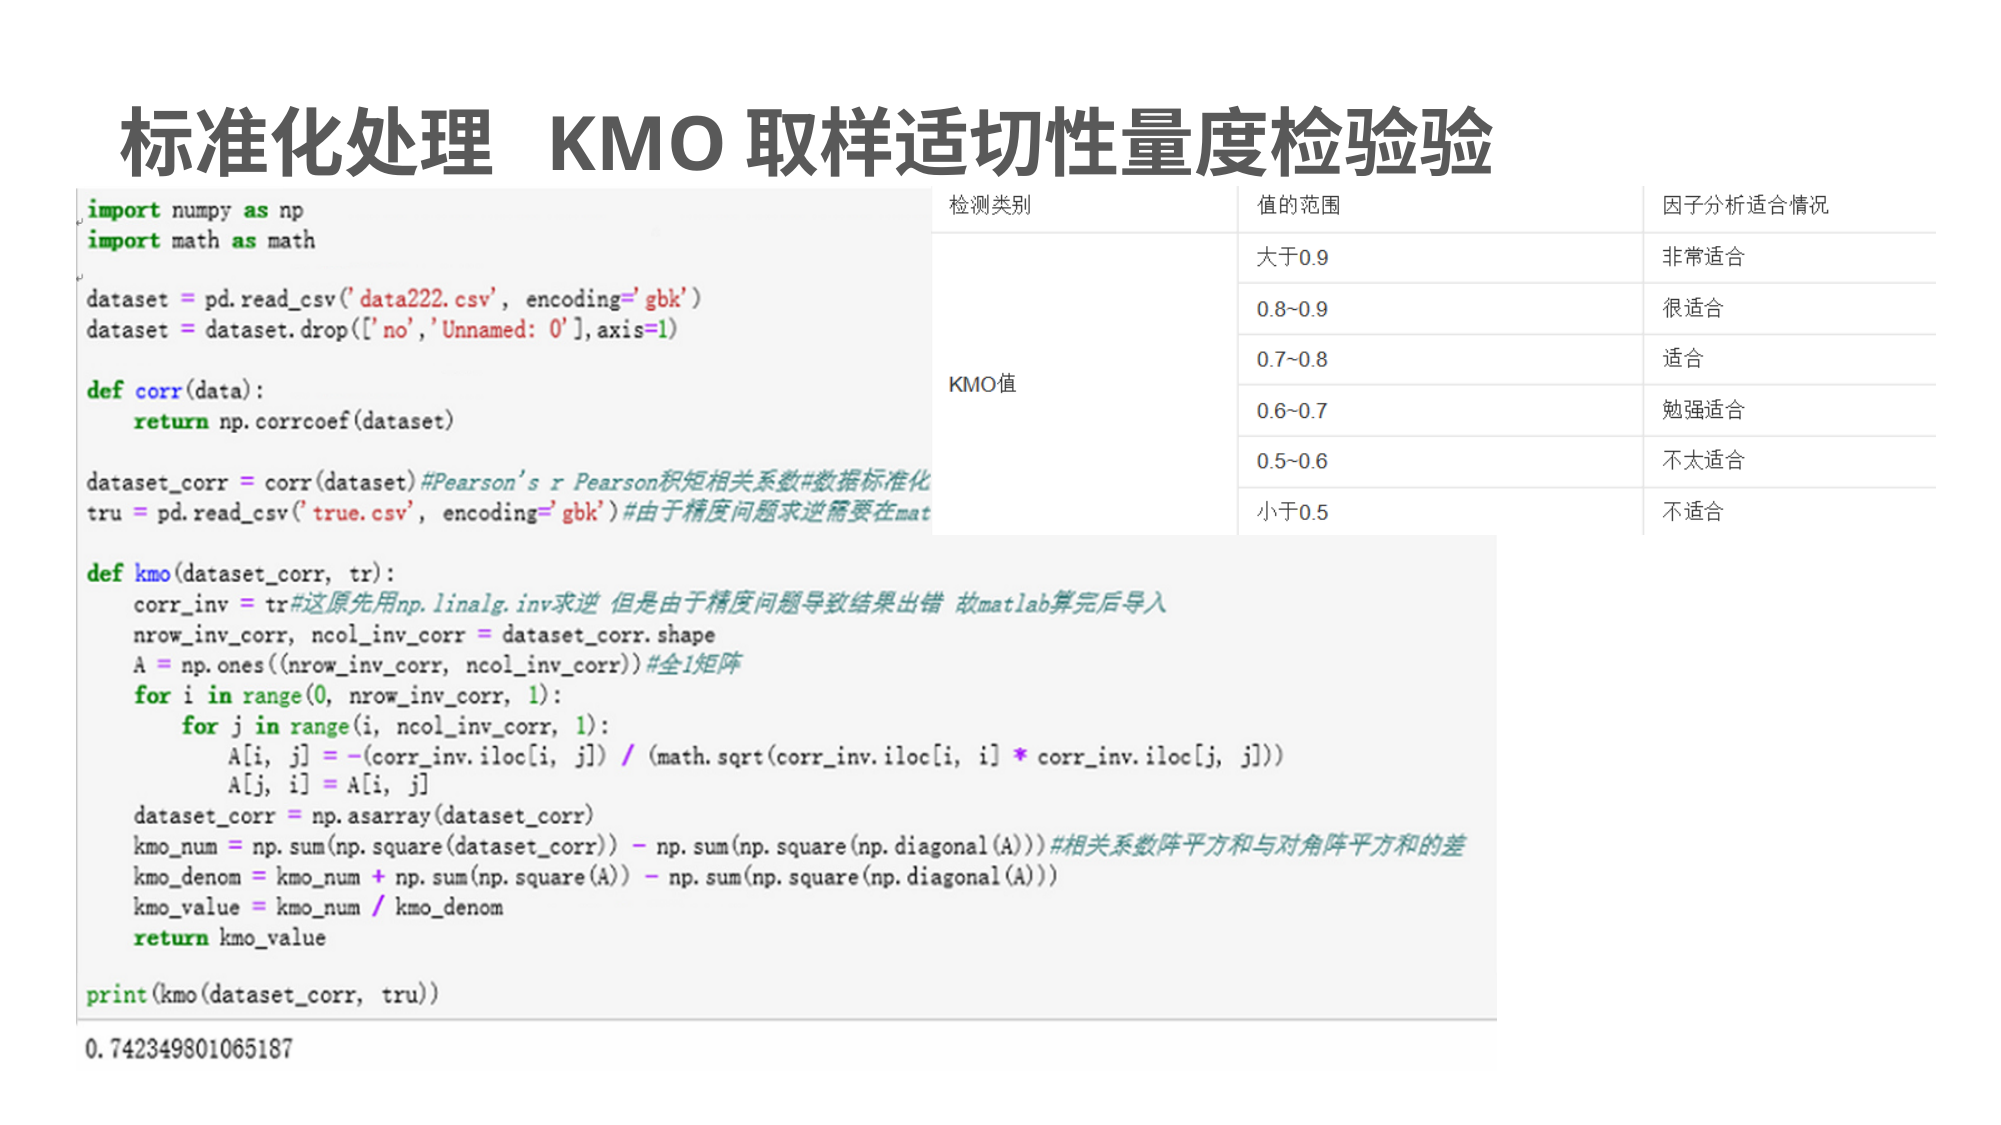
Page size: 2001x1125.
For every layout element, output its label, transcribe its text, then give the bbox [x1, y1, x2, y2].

text_box 标准化处理 KMO取样适切性量度检验验 Bartlett球形度检验 [111, 46, 1936, 186]
picture [76, 186, 1936, 1071]
